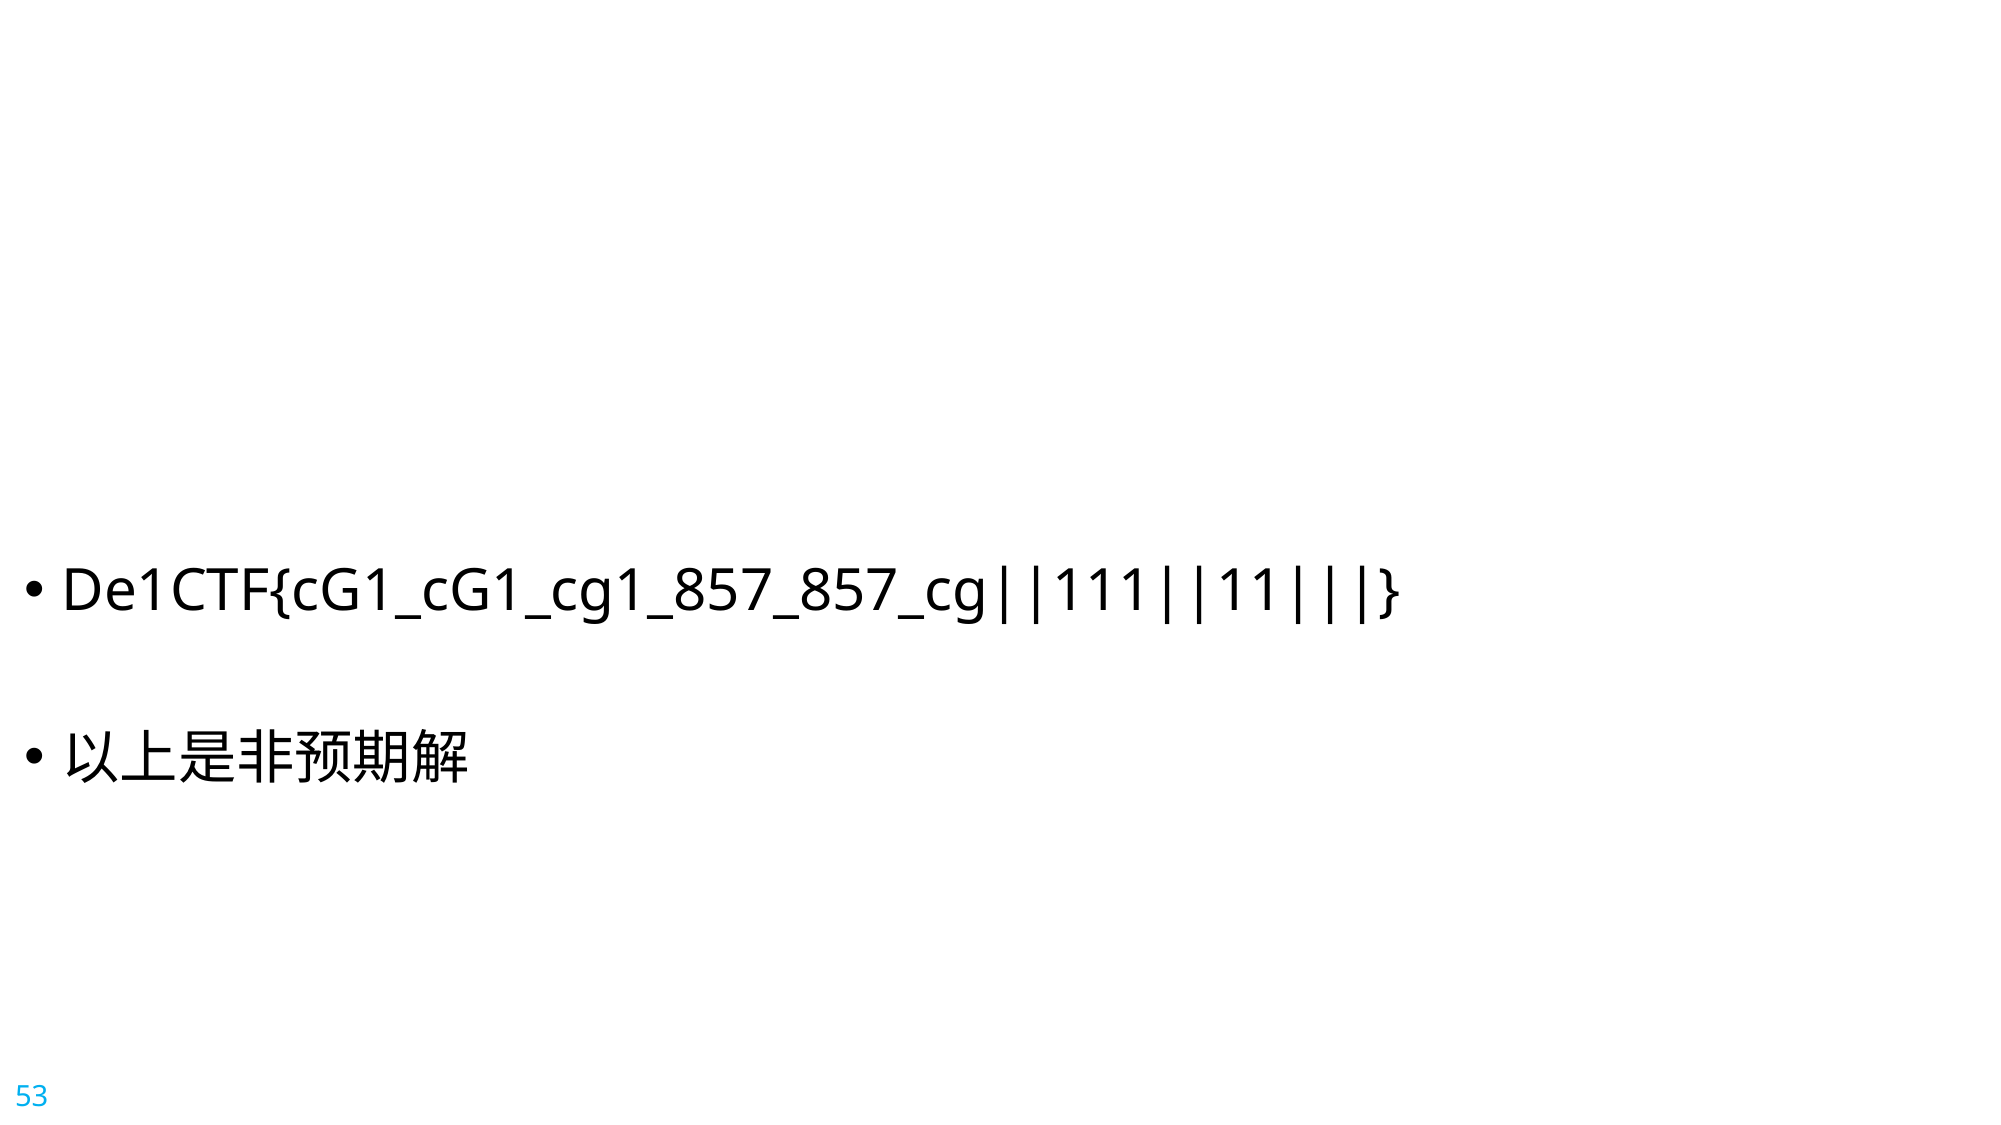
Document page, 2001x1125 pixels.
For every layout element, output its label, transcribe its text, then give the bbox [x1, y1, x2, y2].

list De1CTF{cG1_cG1_cg1_857_857_cg||111||11|||} 以上是非预期解 [9, 146, 1987, 1114]
slide_number 53 [0, 1065, 131, 1125]
